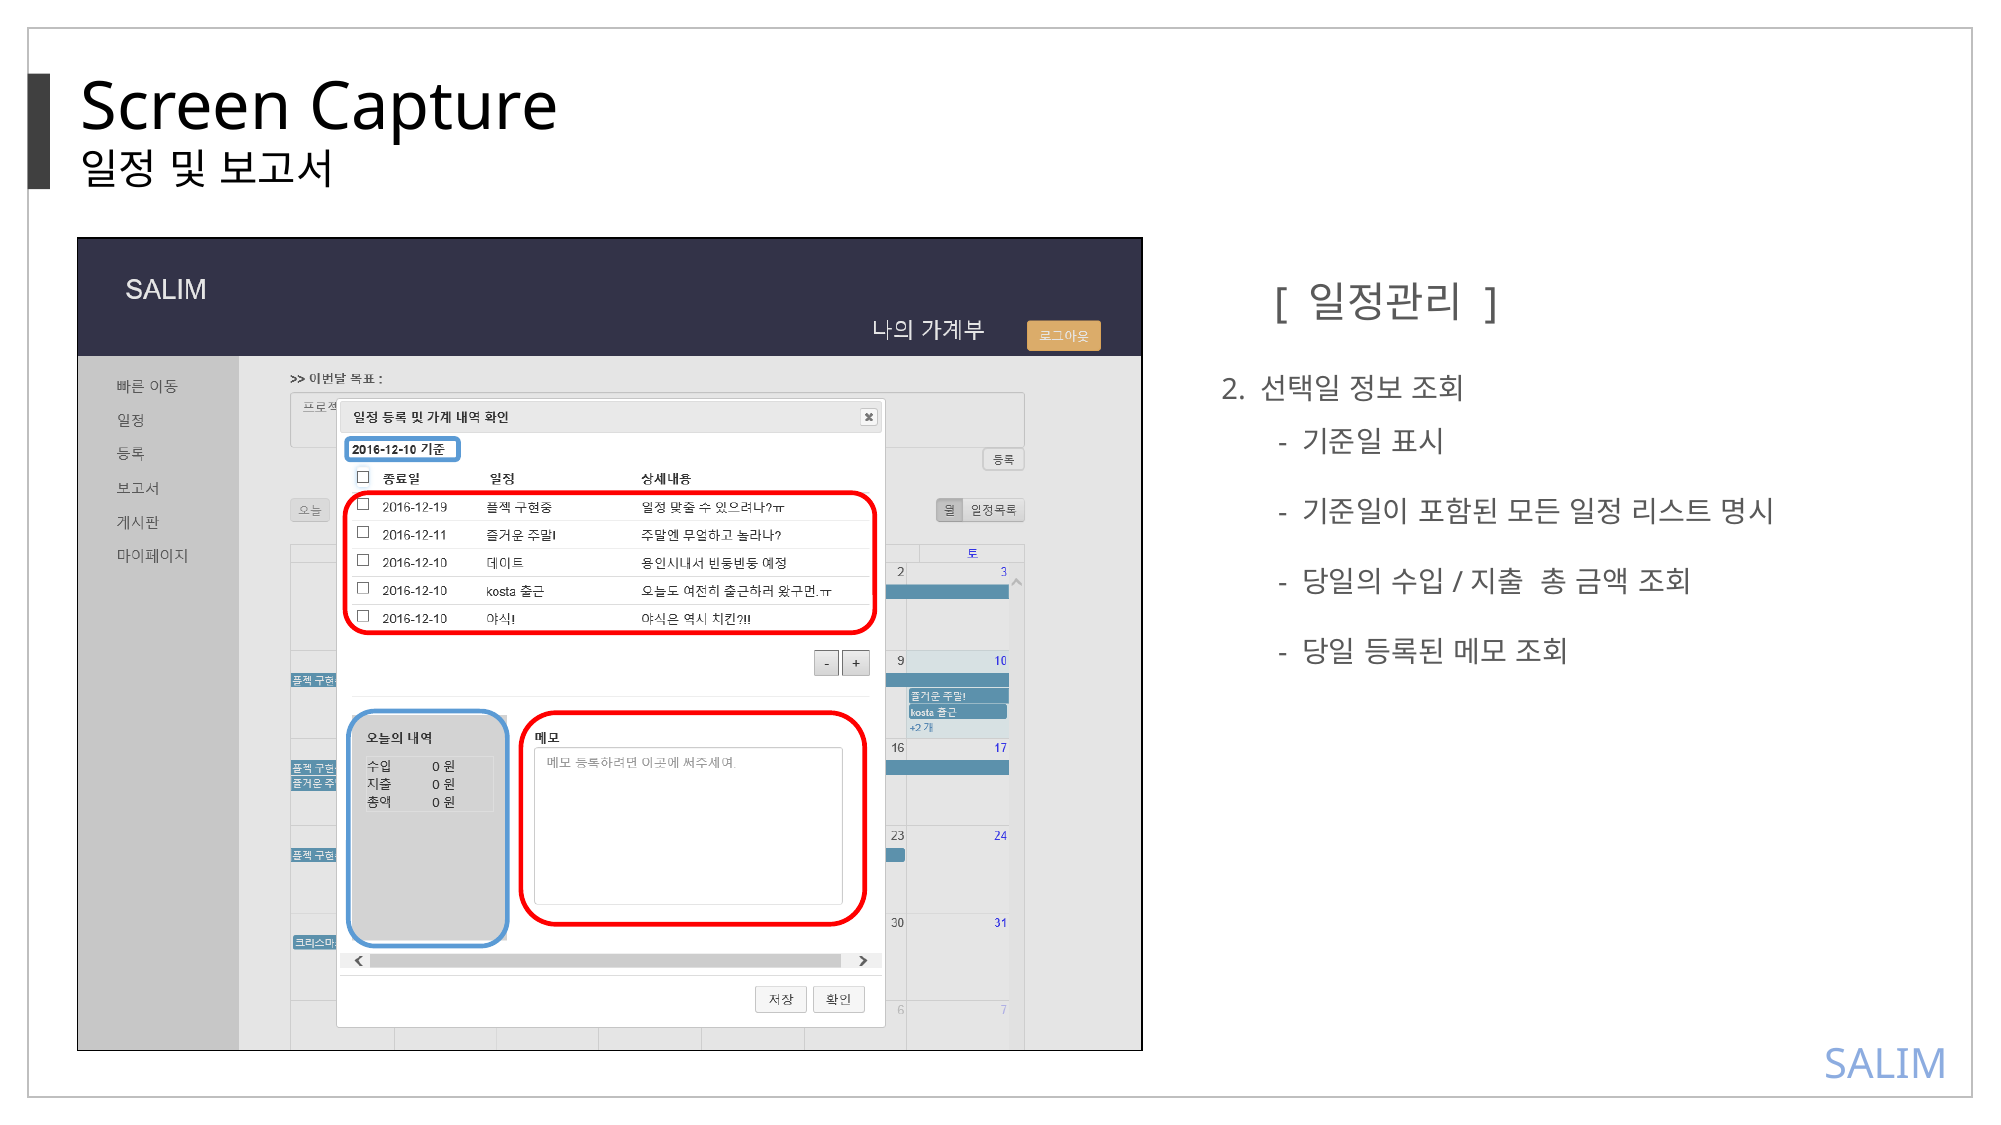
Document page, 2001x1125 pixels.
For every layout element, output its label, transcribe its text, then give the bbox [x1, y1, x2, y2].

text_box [345, 438, 875, 947]
text_box [27, 73, 51, 190]
picture [78, 238, 1142, 1050]
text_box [1189, 268, 1953, 679]
text_box SALIM [1800, 1029, 1972, 1095]
text_box Screen Capture 일정 및 보고서 [65, 55, 863, 201]
text_box [27, 27, 1973, 1098]
